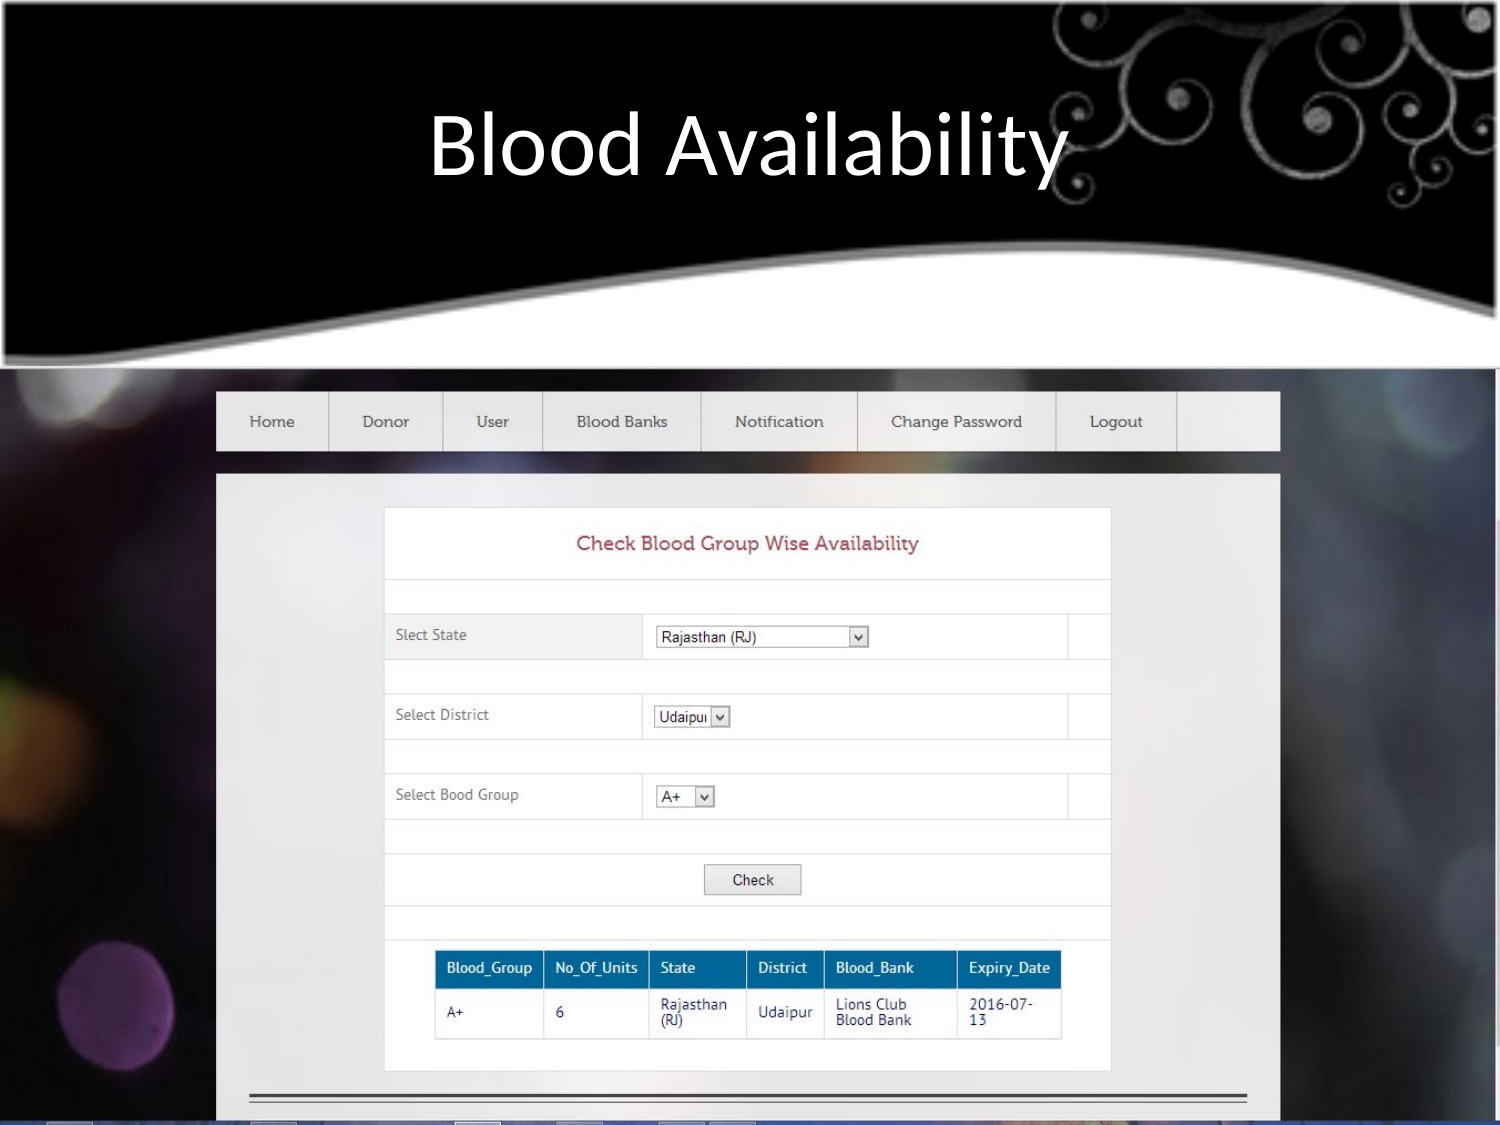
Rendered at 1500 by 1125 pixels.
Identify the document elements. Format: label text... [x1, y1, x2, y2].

picture [0, 0, 1500, 1125]
title Blood Availability [74, 44, 1426, 233]
